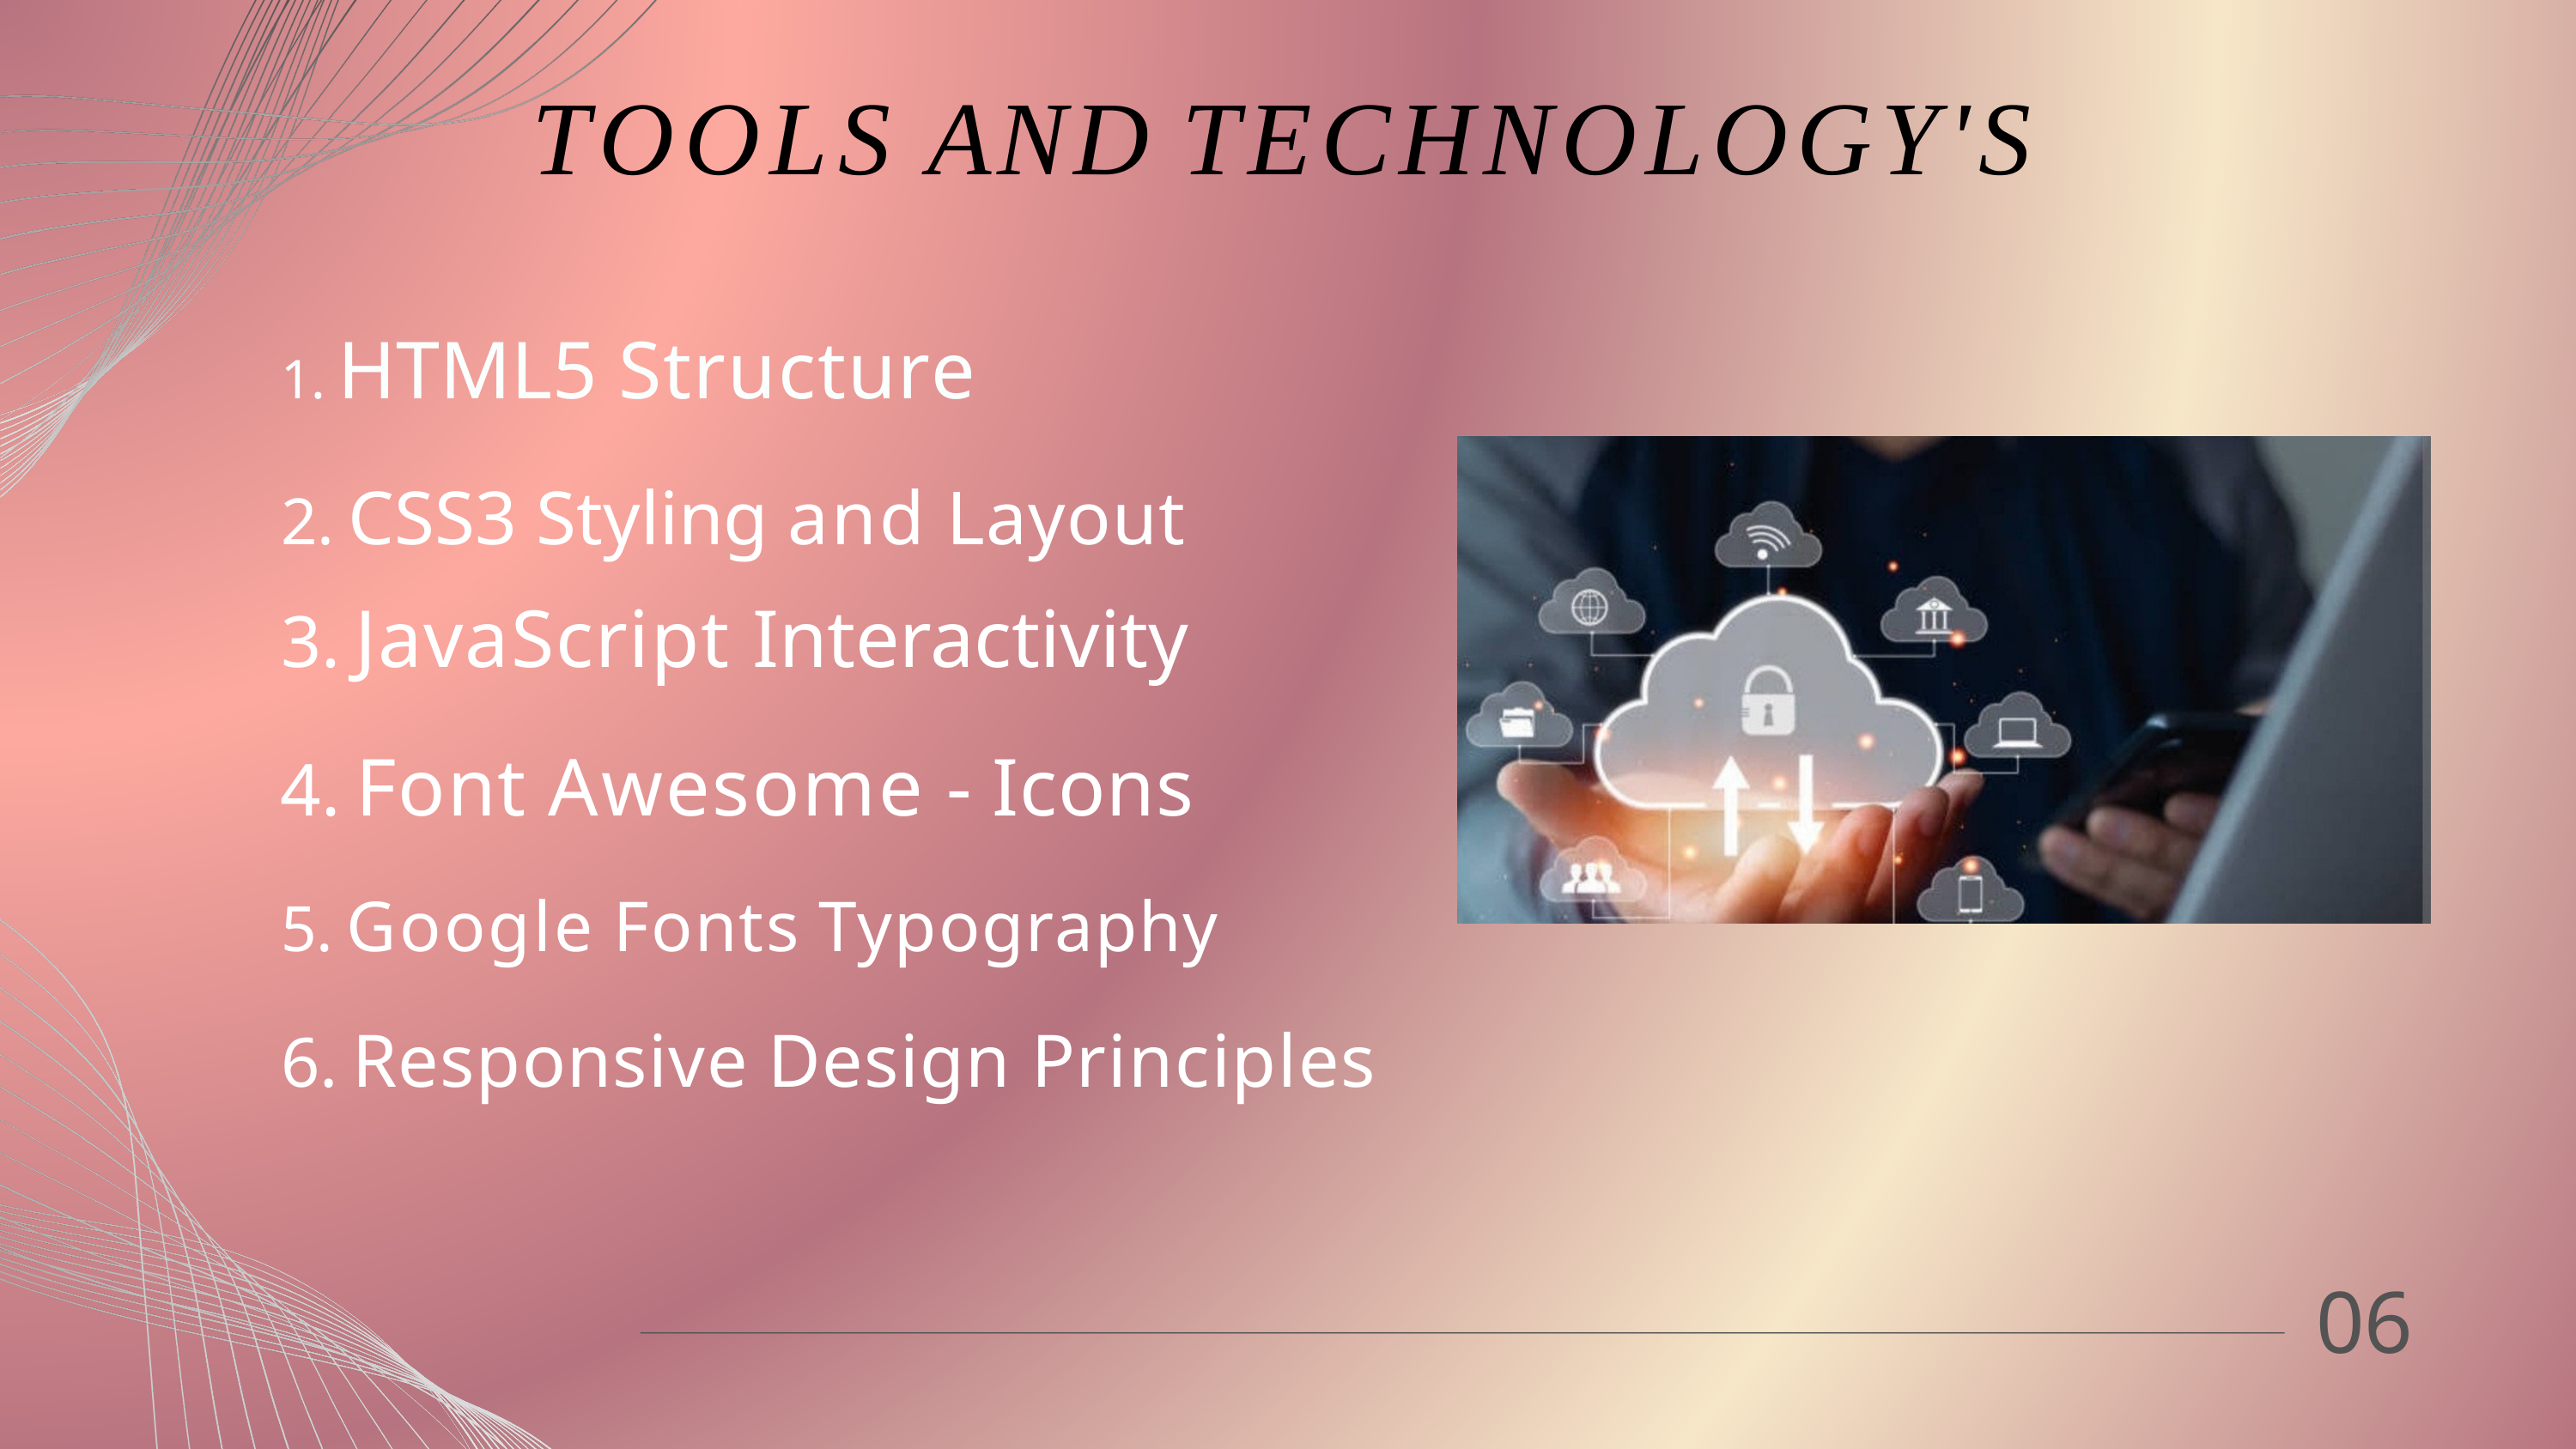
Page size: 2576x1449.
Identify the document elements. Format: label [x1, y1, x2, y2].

text_box [0, 0, 2576, 1449]
